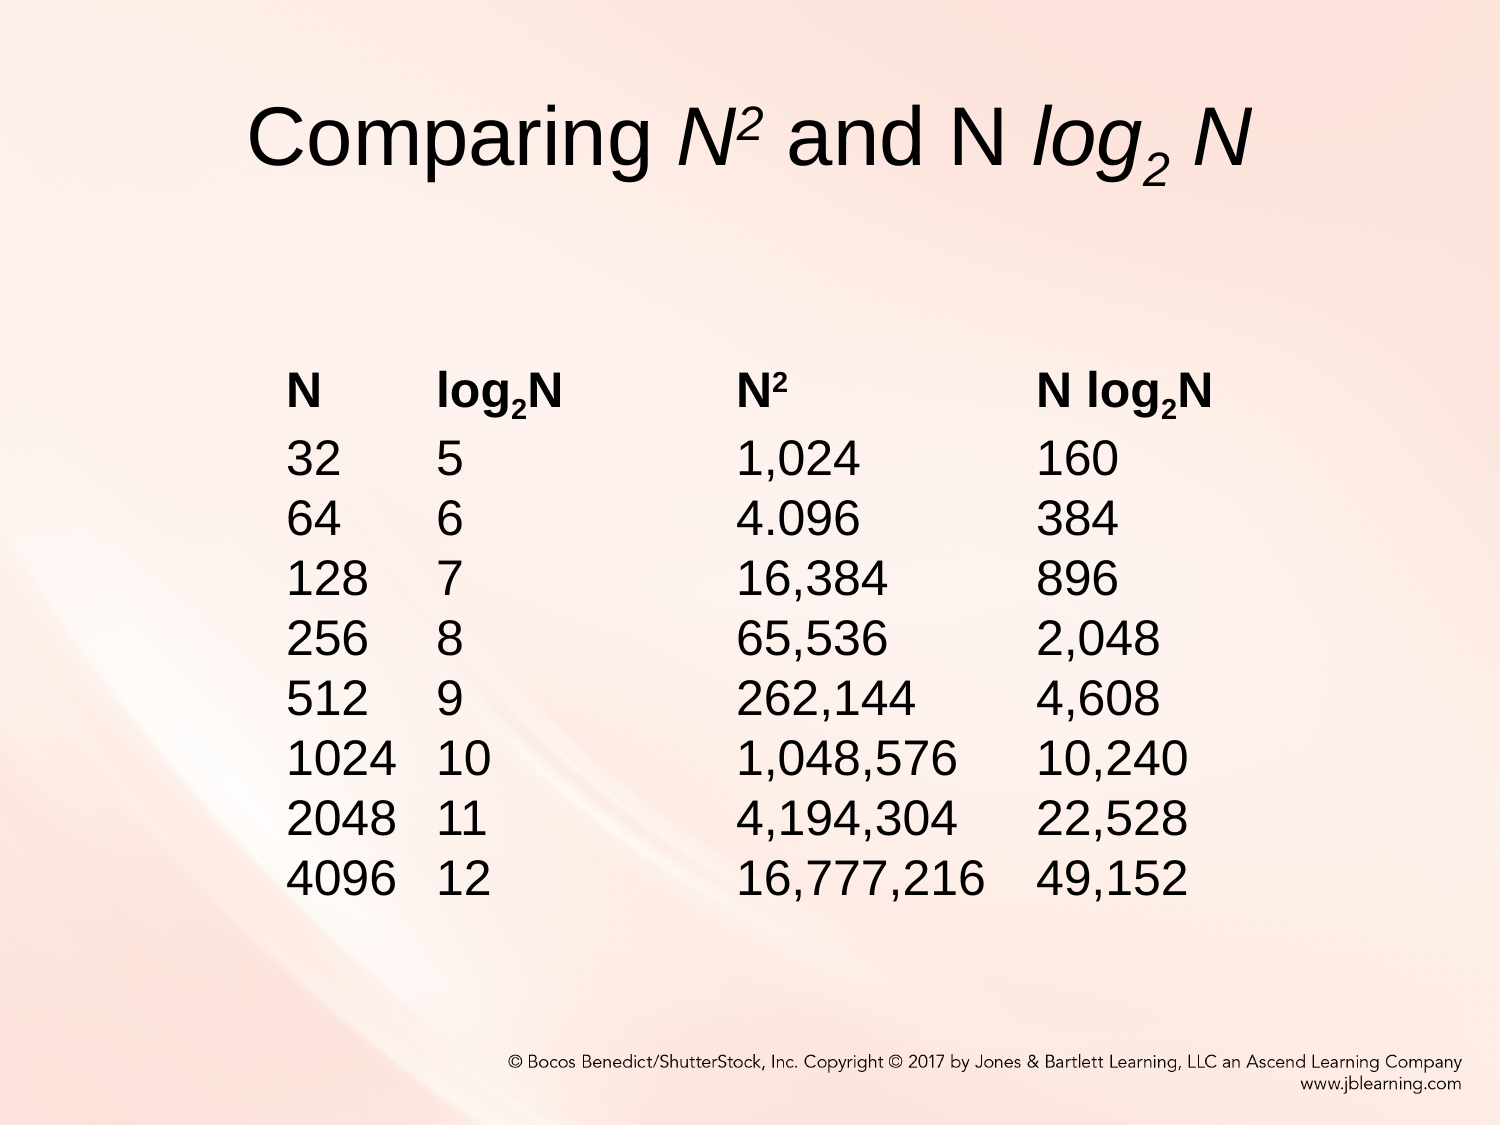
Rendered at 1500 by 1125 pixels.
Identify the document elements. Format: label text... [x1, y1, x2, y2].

picture [0, 0, 1500, 1125]
text_box N log2N N2 N log2N 32 5 1,024 160 64 6 4.096 384 128 7 16,384 896 256 8 65,536 2,048 512 9 262,144 4,608 1024 10 1,048,576 10,240 2048 11 4,194,304 22,528 4096 12 16,777,216 49,152 [271, 349, 1229, 913]
title Comparing N2 and N log2 N [75, 45, 1425, 233]
